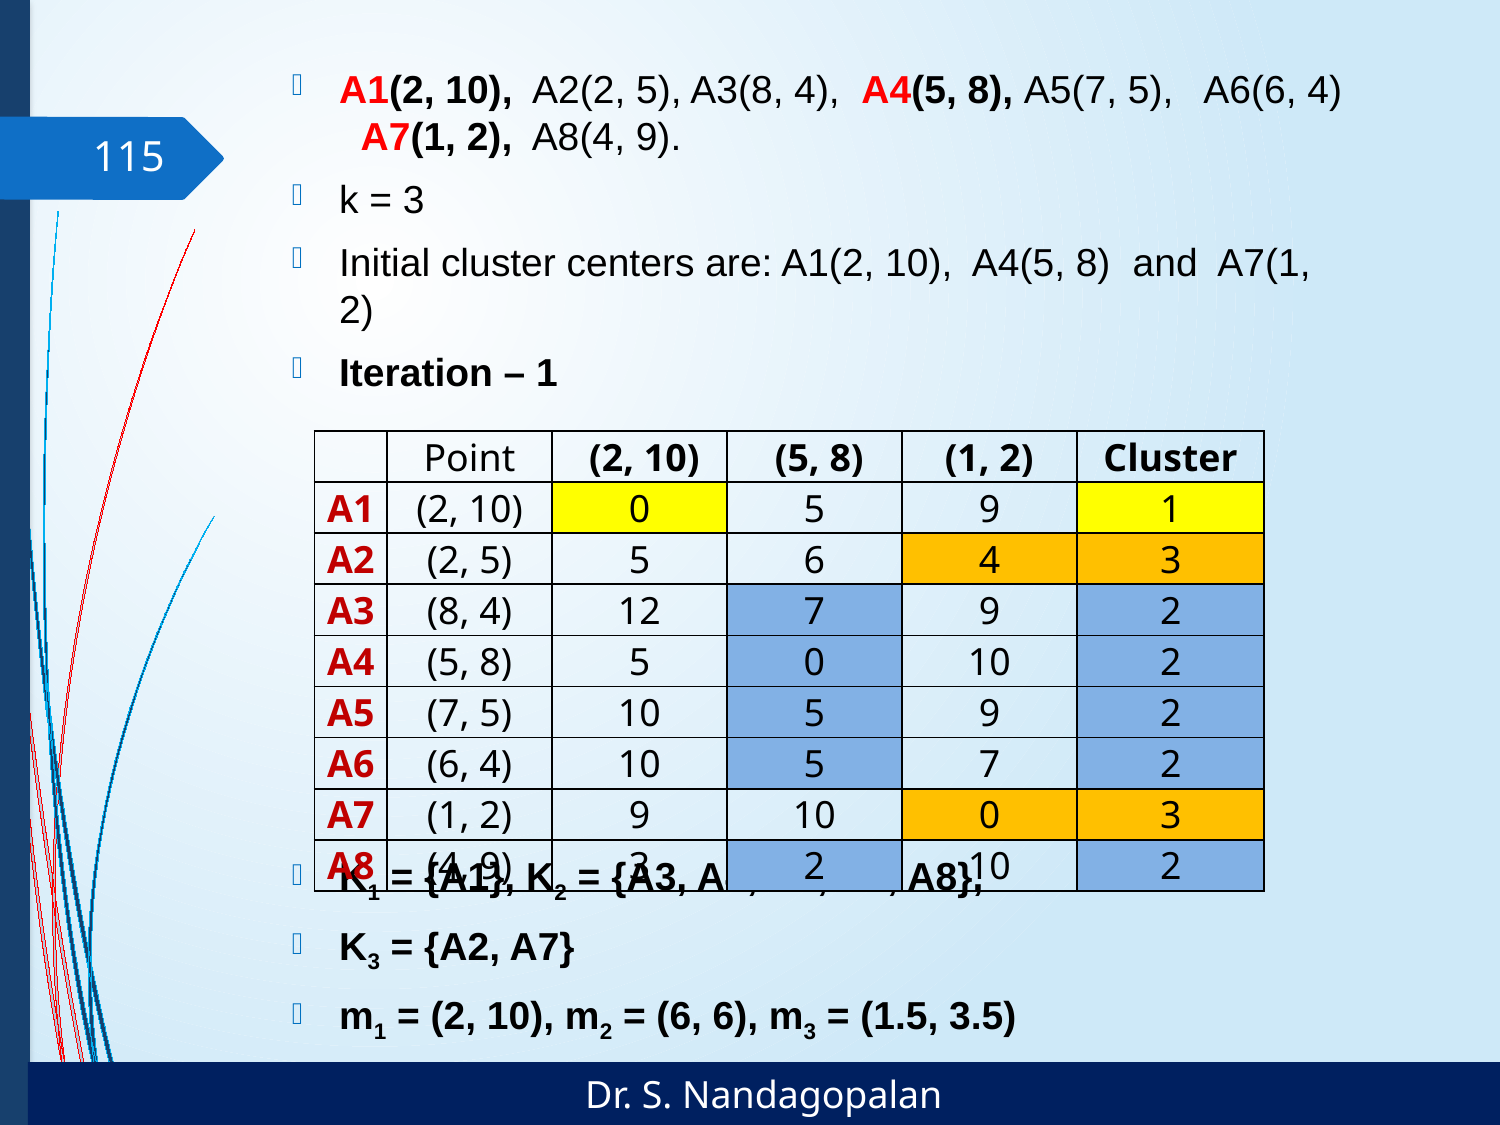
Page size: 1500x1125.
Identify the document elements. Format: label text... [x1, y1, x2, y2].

table_cell 10 [903, 636, 1076, 686]
table_cell 3 [1078, 534, 1263, 583]
table_cell 5 [728, 483, 901, 532]
table_cell (5, 8) [388, 636, 551, 686]
list A1(2, 10), A2(2, 5), A3(8, 4), A4(5, 8), A5(7, 5), A6(6, 4) A7(1, 2), A8(4, 9). k = 3 Initial cluster centers are: A1(2, 10), A4(5, 8) and A7(1, 2) Iteration – 1 K1 = {A1}, K2 = {A3, A4, A5, A6, A8}, K3 = {A2, A7} m1 = (2, 10), m2 = (6, 6), m3 = (1.5, 3.5) [276, 57, 1359, 1054]
table_cell 0 [553, 483, 726, 532]
table_cell 2 [1078, 585, 1263, 635]
table_cell (6, 4) [388, 738, 551, 788]
table_cell 5 [728, 738, 901, 788]
table_cell A6 [315, 738, 386, 788]
table_cell 0 [903, 790, 1076, 839]
table_cell 10 [903, 841, 1076, 890]
slide_number 115 [70, 129, 180, 188]
table_cell 2 [1078, 687, 1263, 737]
table_cell 10 [728, 790, 901, 839]
table_cell A8 [315, 841, 386, 890]
table_header Cluster [1078, 432, 1263, 481]
table_cell 10 [553, 687, 726, 737]
table_header [315, 432, 386, 481]
table_cell 9 [903, 687, 1076, 737]
table_cell A4 [315, 636, 386, 686]
table_cell 12 [553, 585, 726, 635]
table_cell A5 [315, 687, 386, 737]
table_cell 2 [1078, 841, 1263, 890]
table_header Point [388, 432, 551, 481]
table_cell (1, 2) [388, 790, 551, 839]
table_cell 2 [1078, 738, 1263, 788]
table_cell 9 [553, 790, 726, 839]
table_cell 3 [553, 841, 726, 890]
table_cell 9 [903, 483, 1076, 532]
table_cell 2 [1078, 636, 1263, 686]
table_cell 9 [903, 585, 1076, 635]
table_cell 7 [903, 738, 1076, 788]
table_cell 5 [728, 687, 901, 737]
table_header (5, 8) [728, 432, 901, 481]
table_cell A7 [315, 790, 386, 839]
table_cell 6 [728, 534, 901, 583]
table_cell 10 [553, 738, 726, 788]
table_cell 1 [1078, 483, 1263, 532]
table_cell 2 [728, 841, 901, 890]
table_cell A1 [315, 483, 386, 532]
table_cell (8, 4) [388, 585, 551, 635]
table_header (2, 10) [553, 432, 726, 481]
table_cell 3 [1078, 790, 1263, 839]
table_cell 0 [728, 636, 901, 686]
table_cell 4 [903, 534, 1076, 583]
table_cell A3 [315, 585, 386, 635]
table_header (1, 2) [903, 432, 1076, 481]
table_cell 5 [553, 636, 726, 686]
table_cell (2, 5) [388, 534, 551, 583]
table_cell (7, 5) [388, 687, 551, 737]
table_cell (2, 10) [388, 483, 551, 532]
table_cell A2 [315, 534, 386, 583]
table_cell (4, 9) [388, 841, 551, 890]
table_cell 5 [553, 534, 726, 583]
table_cell 7 [728, 585, 901, 635]
